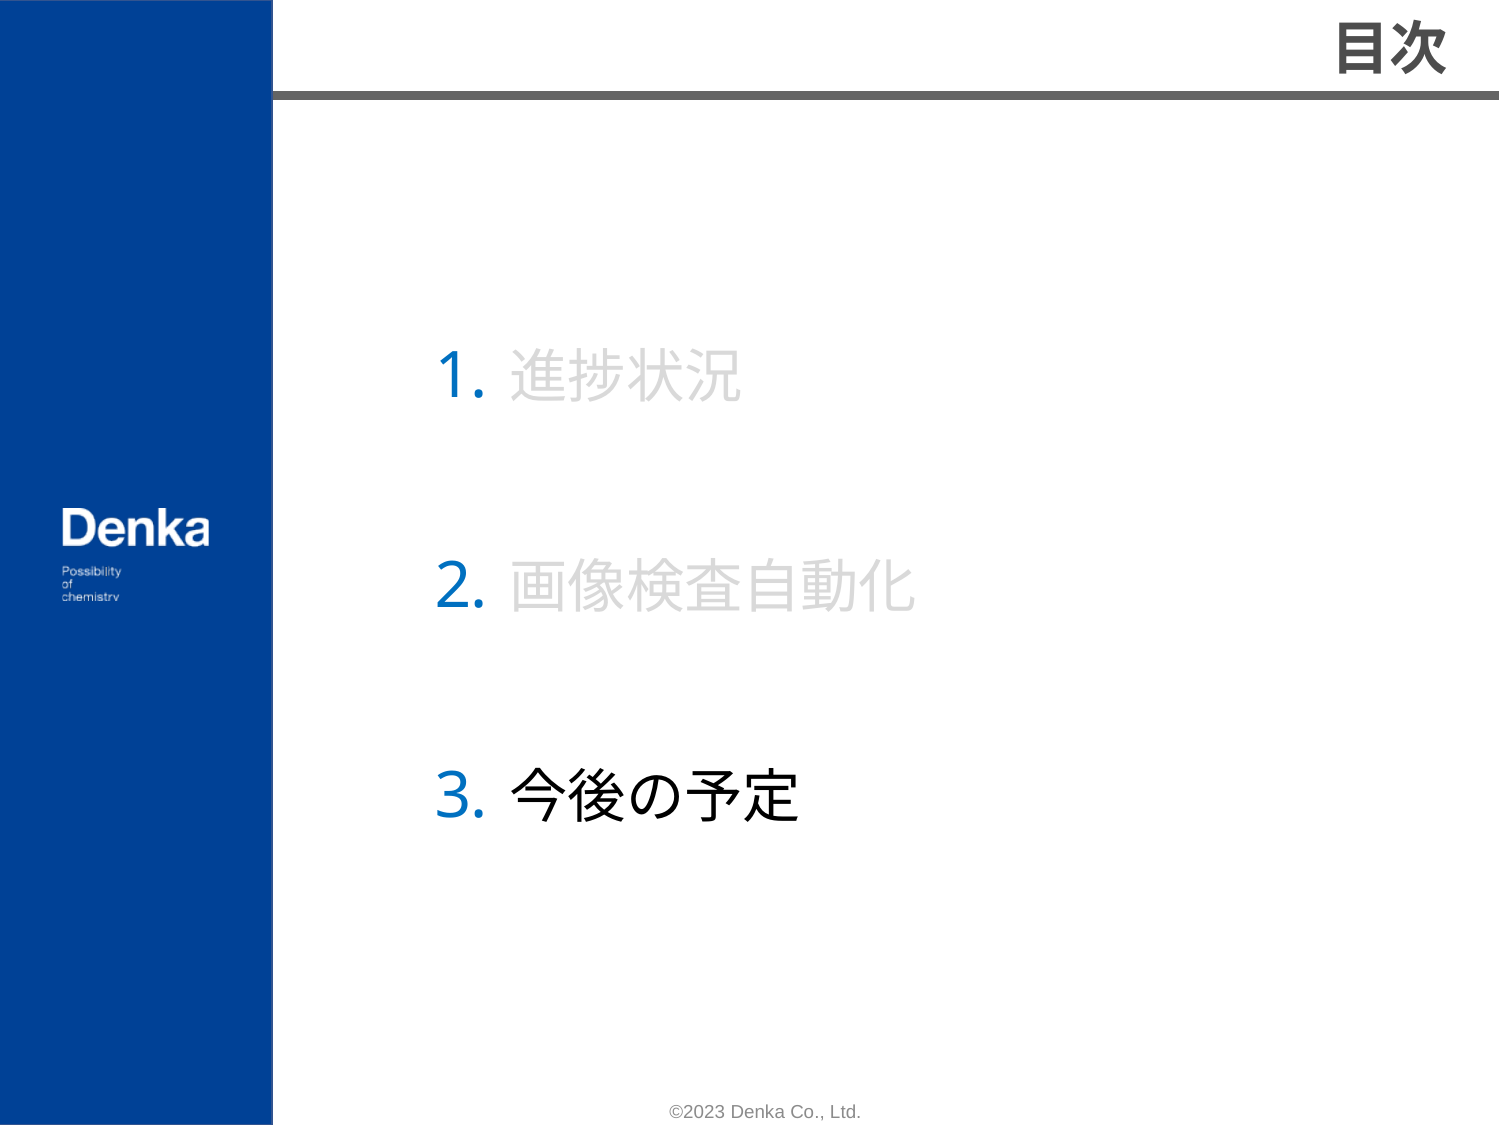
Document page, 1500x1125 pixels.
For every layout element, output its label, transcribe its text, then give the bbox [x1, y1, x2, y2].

text_box 進捗状況 画像検査自動化 今後の予定 [419, 154, 1318, 874]
